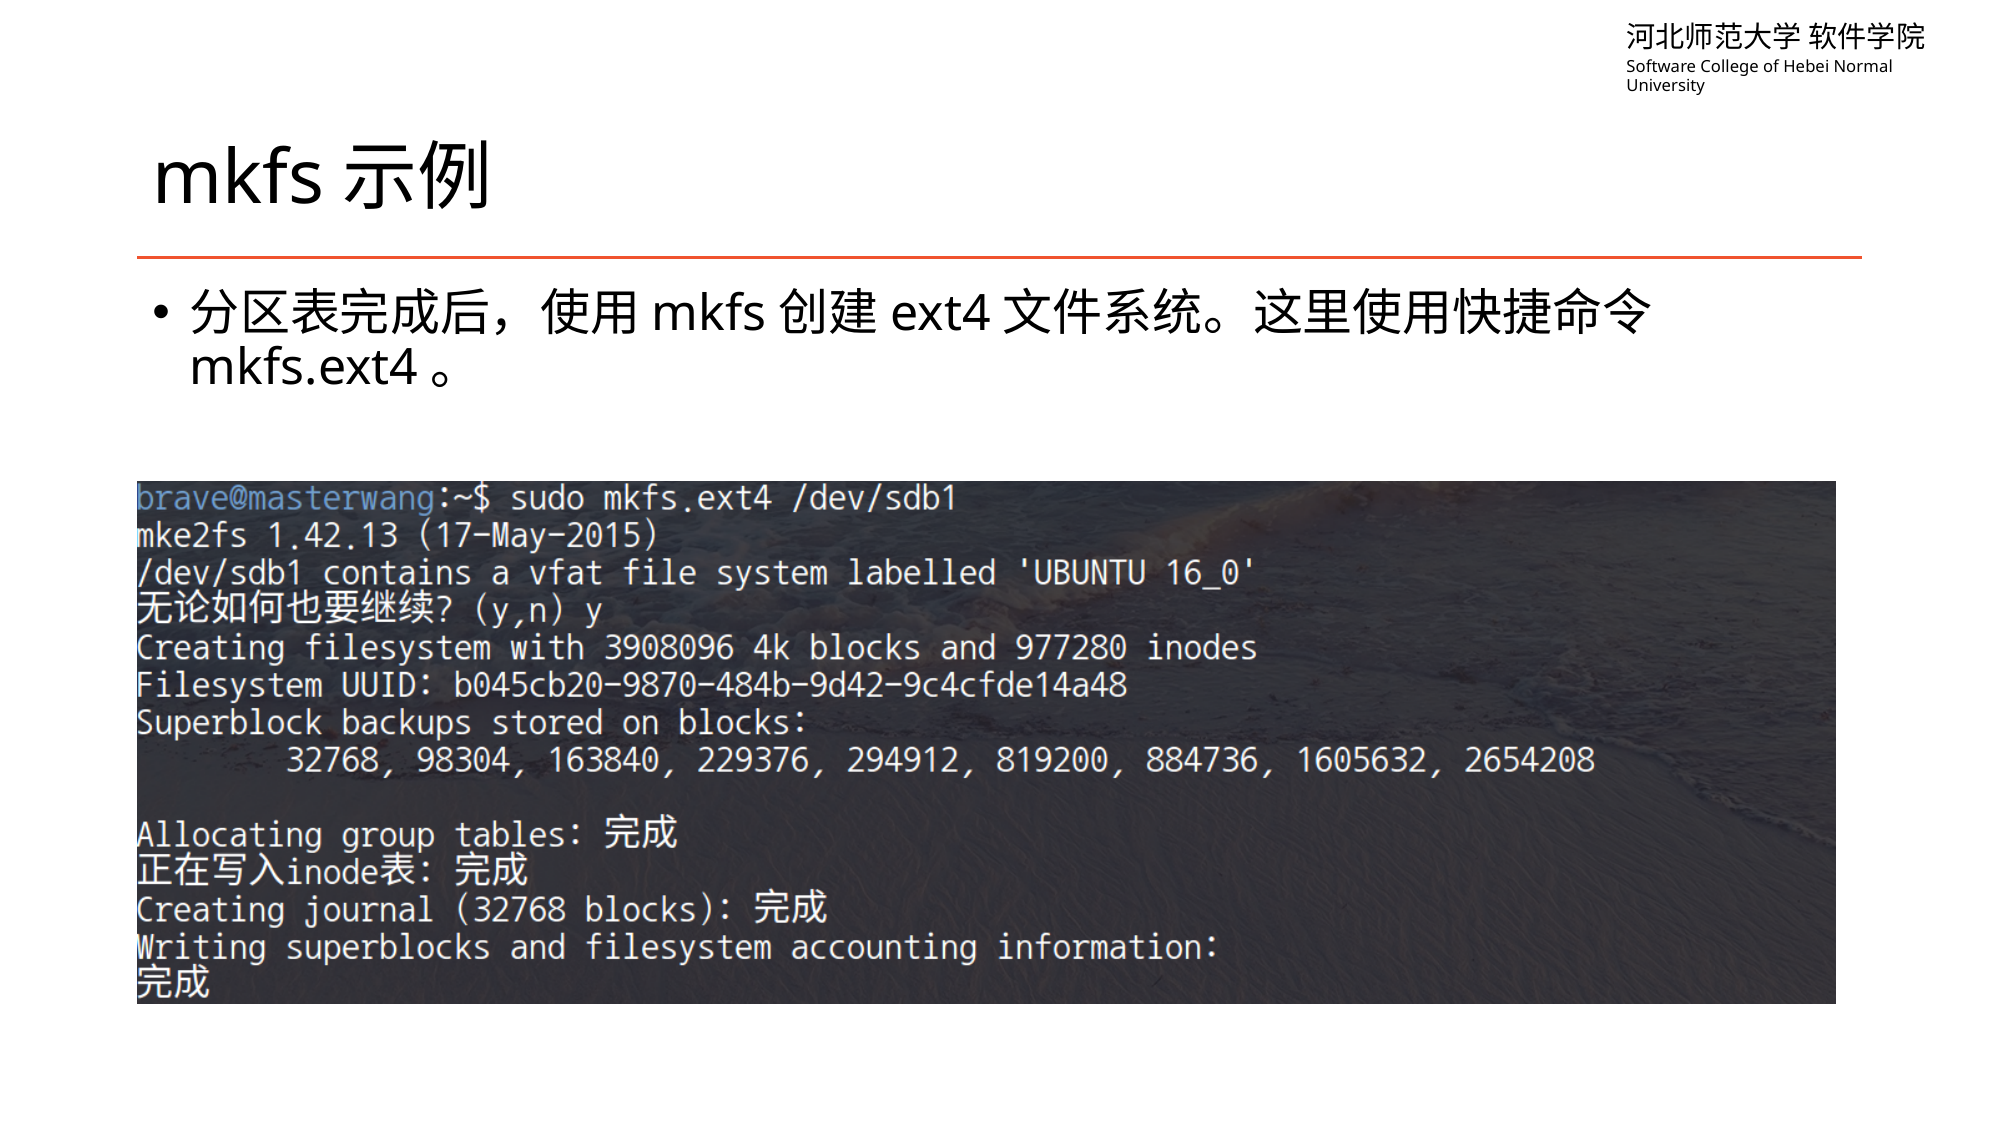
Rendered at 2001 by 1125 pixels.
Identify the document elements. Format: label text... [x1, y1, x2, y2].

picture [137, 481, 1836, 1005]
title mkfs示例 [137, 120, 1863, 237]
list 分区表完成后，使用mkfs创建ext4文件系统。这里使用快捷命令mkfs.ext4。 [137, 279, 1863, 1079]
